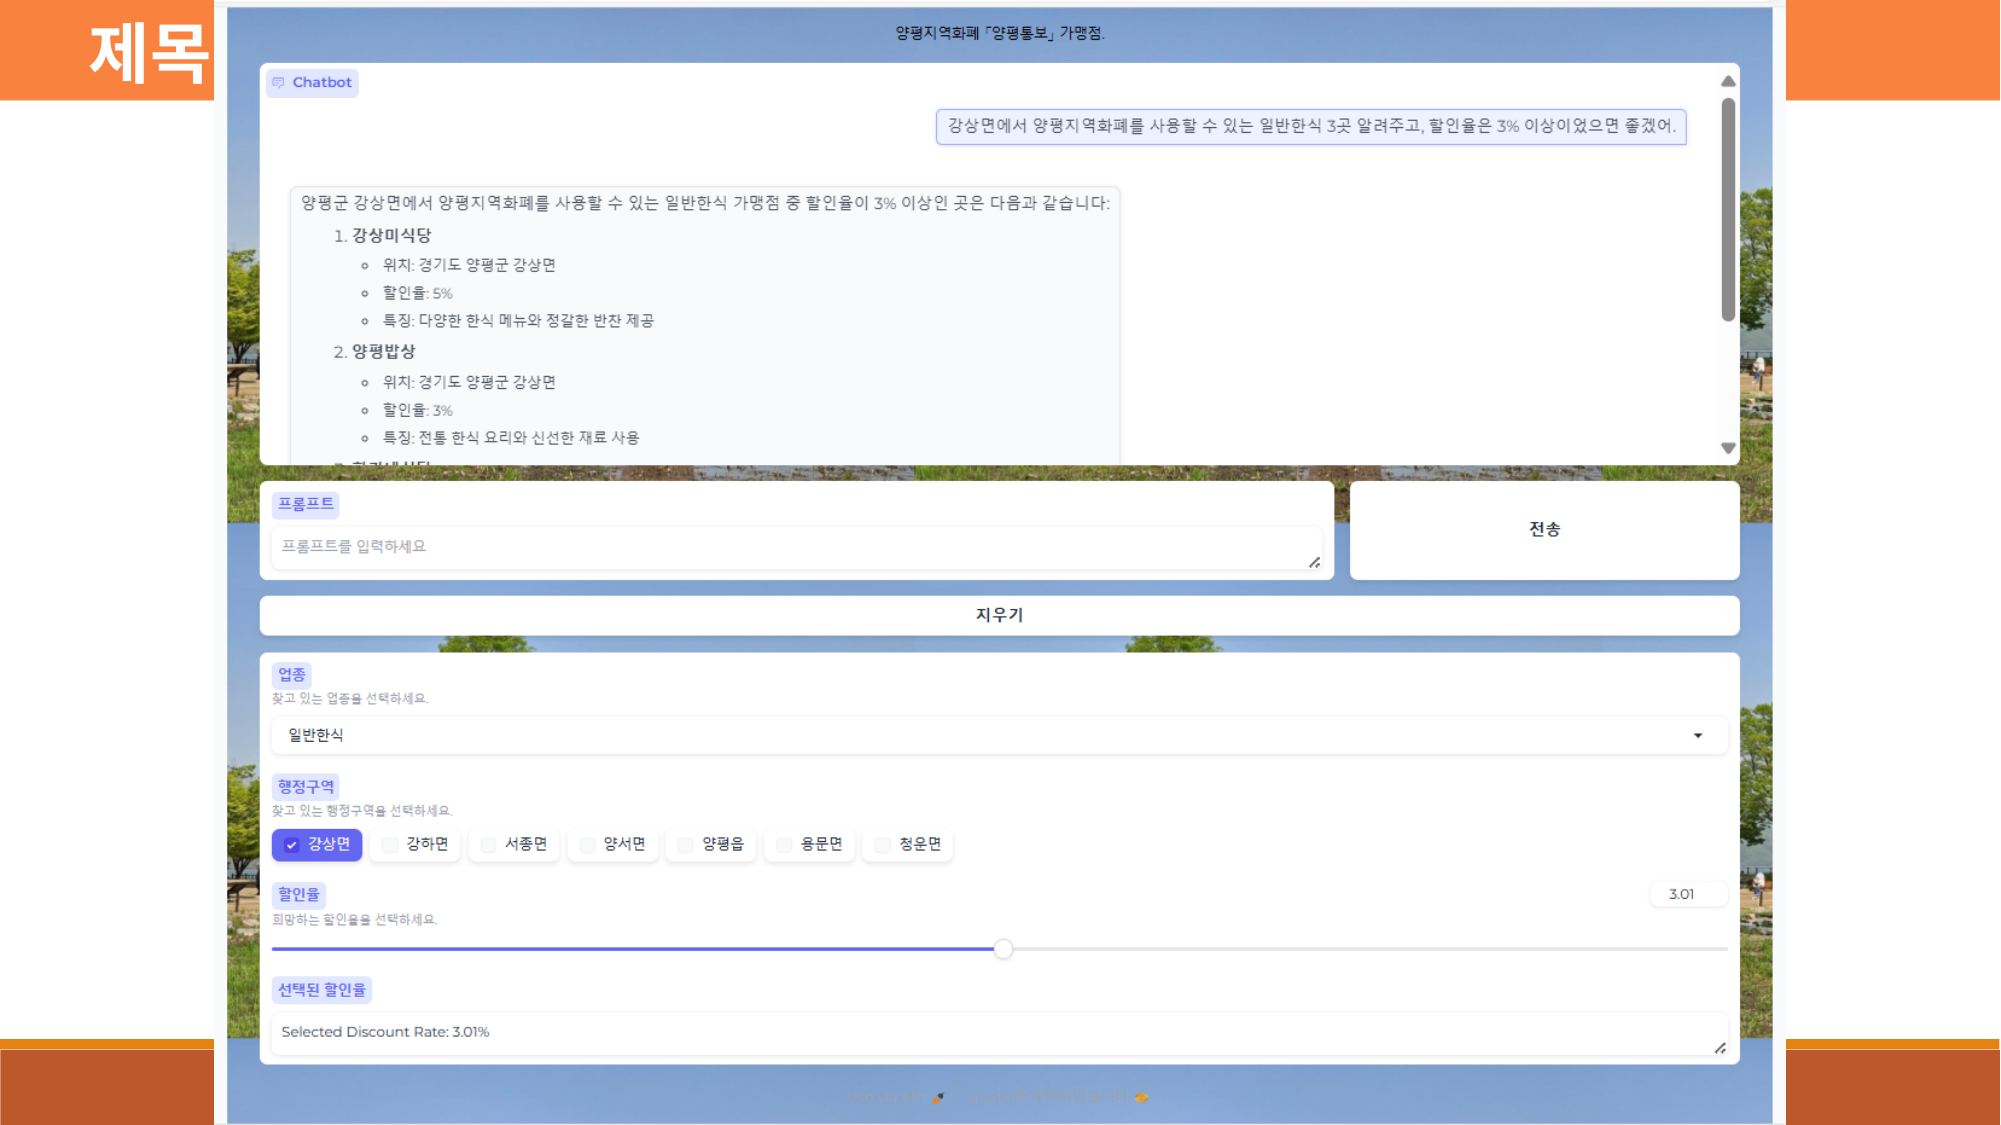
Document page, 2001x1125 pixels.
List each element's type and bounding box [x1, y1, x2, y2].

picture [213, 0, 1787, 1125]
text_box [1793, 0, 2000, 101]
text_box [0, 0, 212, 101]
